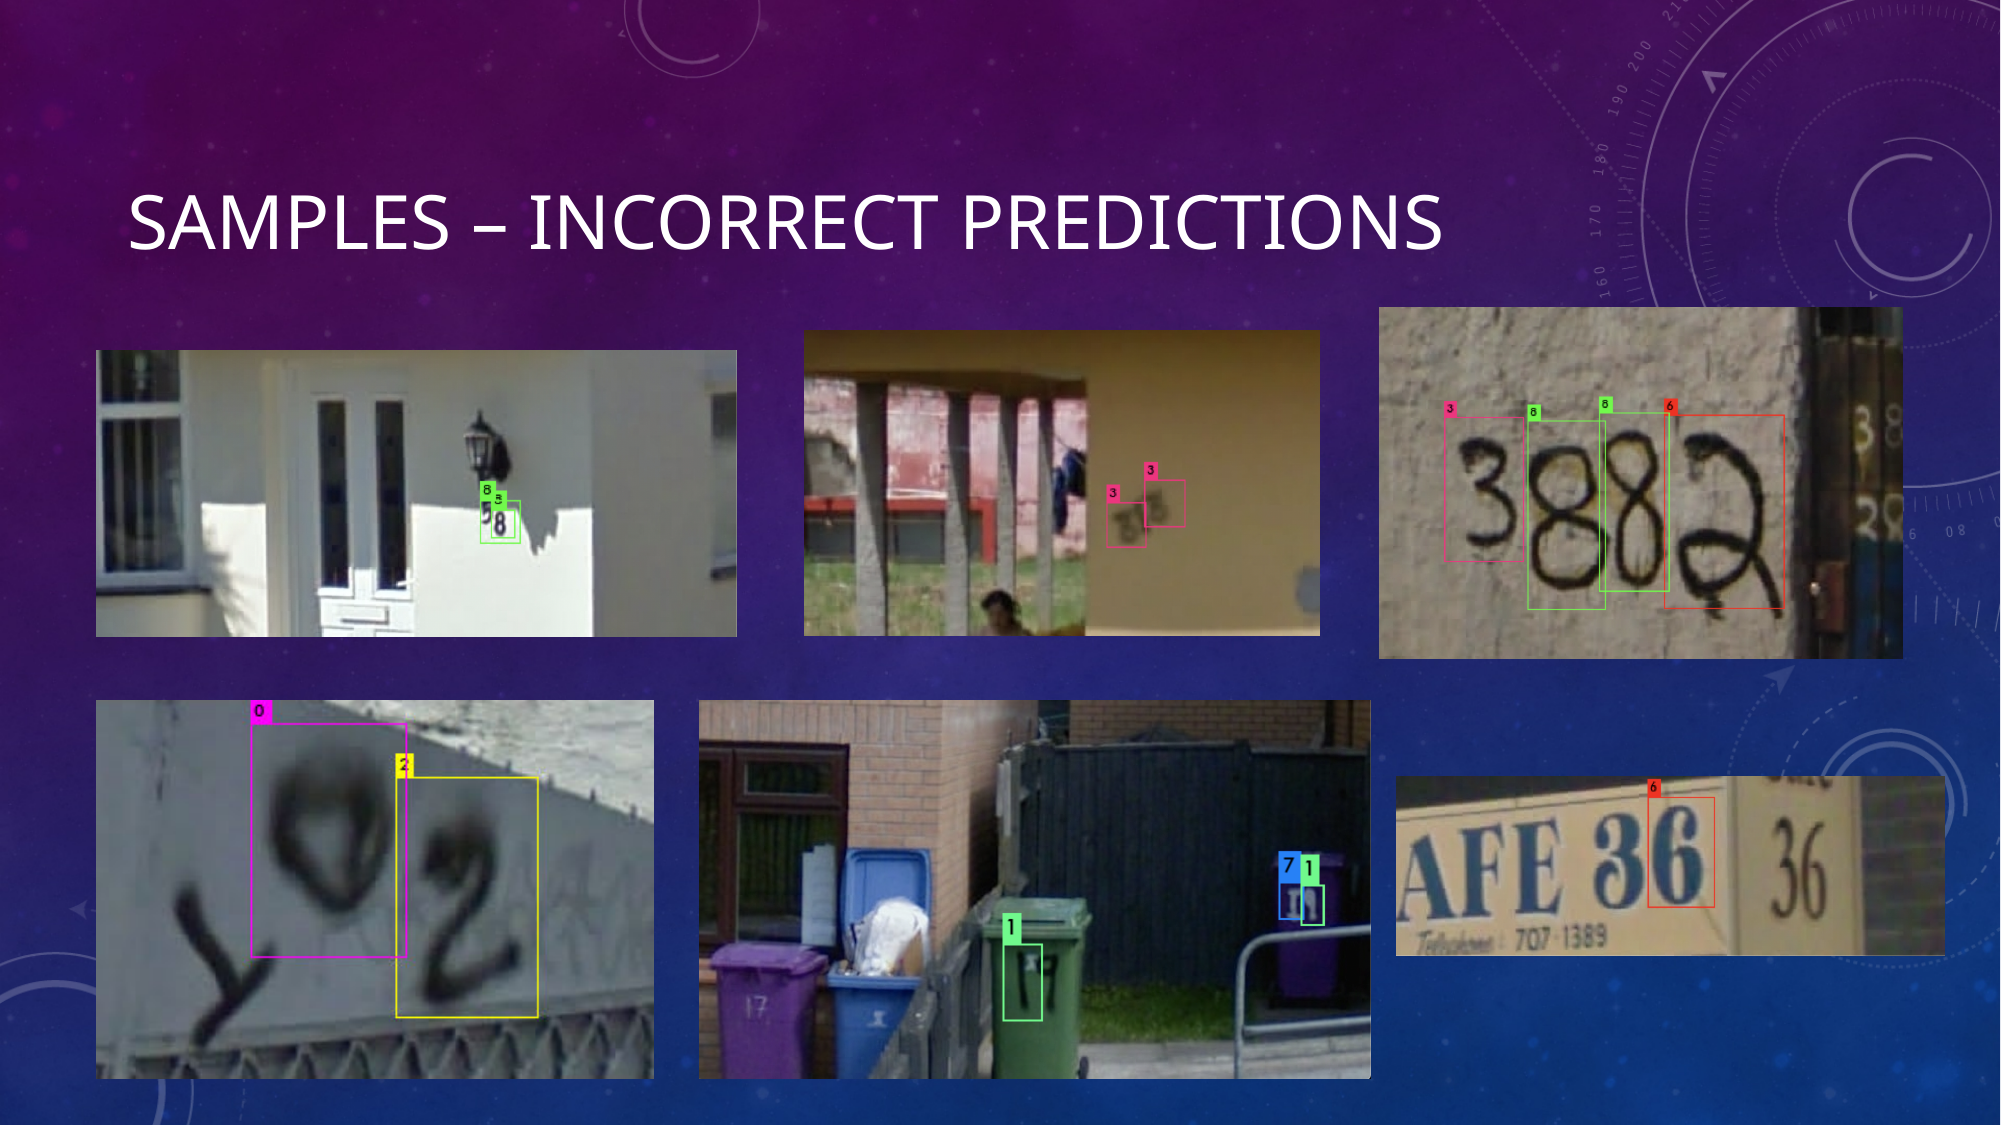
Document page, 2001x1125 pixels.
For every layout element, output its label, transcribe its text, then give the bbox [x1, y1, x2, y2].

title Samples – Incorrect Predictions [112, 99, 1775, 339]
picture [0, 0, 2001, 1125]
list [95, 700, 655, 1079]
